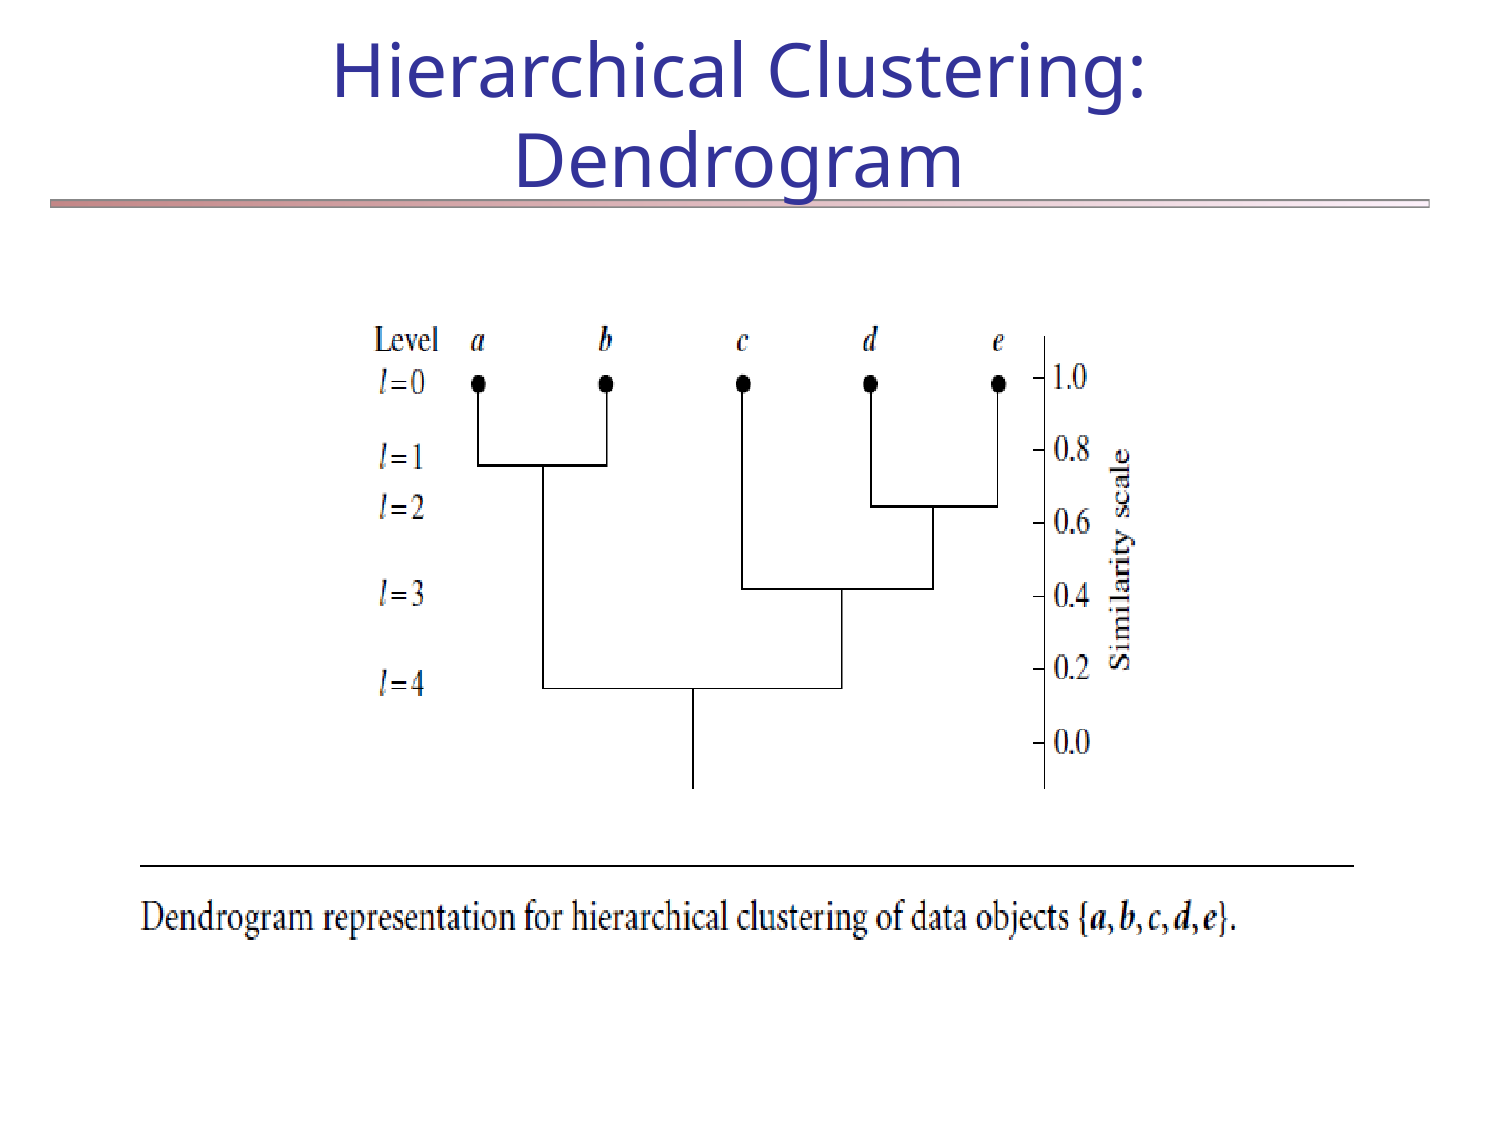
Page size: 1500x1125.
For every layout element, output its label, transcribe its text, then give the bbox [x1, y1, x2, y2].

picture [126, 269, 1354, 945]
title Hierarchical Clustering: Dendrogram [99, 62, 1379, 163]
